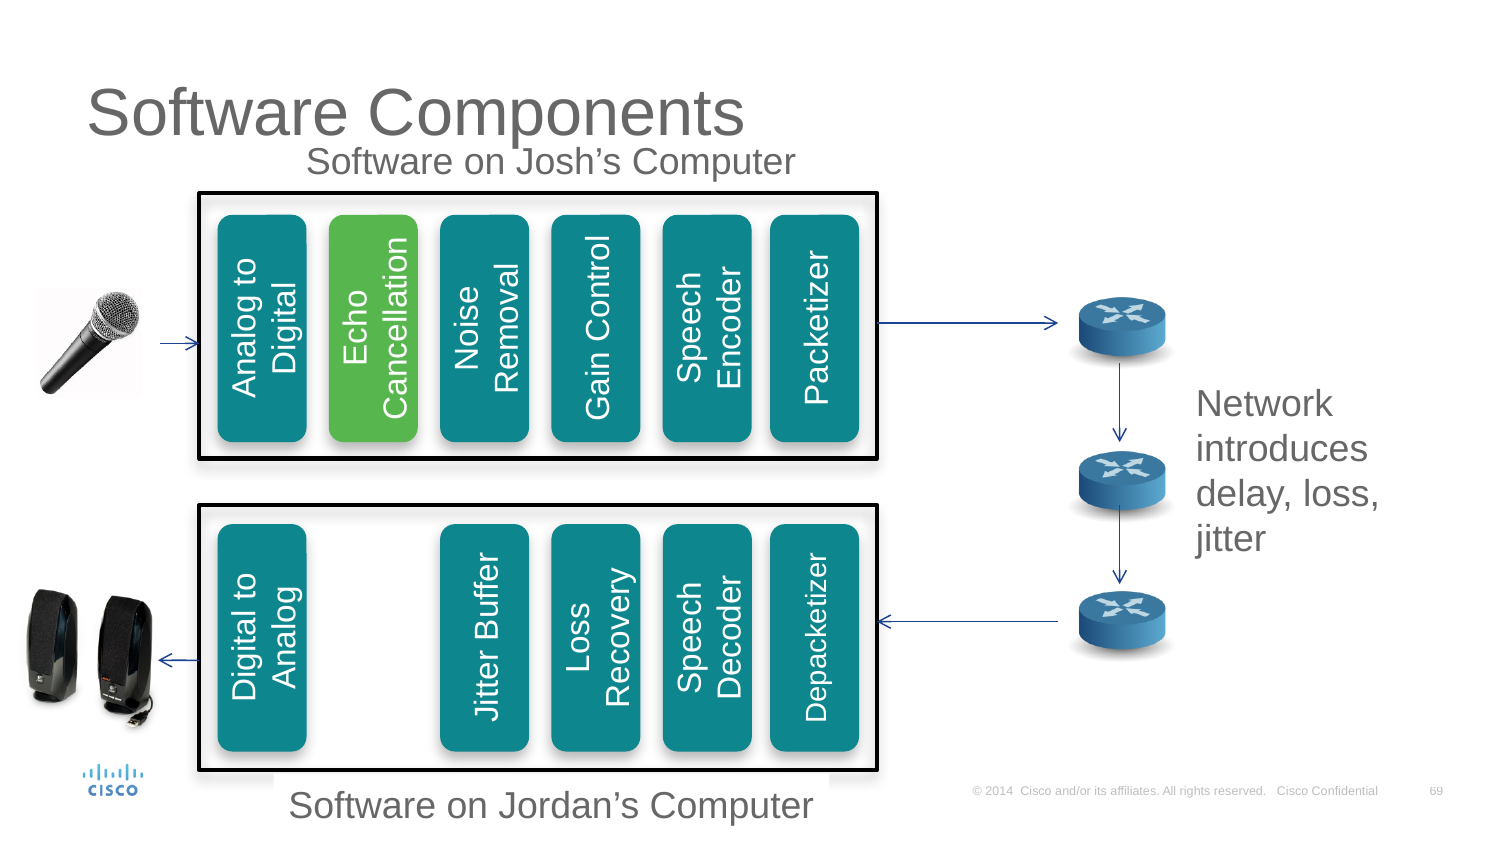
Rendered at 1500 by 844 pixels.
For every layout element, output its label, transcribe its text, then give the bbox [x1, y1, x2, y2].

text_box Noise Removal [438, 212, 532, 445]
text_box Speech Decoder [660, 521, 754, 754]
text_box Software on Jordan’s Computer [273, 773, 830, 834]
text_box Analog to Digital [215, 212, 309, 445]
text_box Echo Cancellation [326, 212, 420, 445]
picture [1057, 559, 1182, 684]
text_box [197, 503, 879, 772]
text_box Digital to Analog [215, 521, 309, 754]
picture [1057, 266, 1182, 391]
picture [77, 758, 149, 803]
picture [35, 288, 143, 399]
text_box Loss Recovery [549, 521, 643, 754]
title Software Components [71, 55, 1441, 176]
picture [1057, 420, 1182, 544]
text_box Speech Encoder [660, 212, 754, 445]
text_box Gain Control [549, 212, 643, 445]
text_box Network introduces delay, loss, jitter [1180, 371, 1404, 566]
text_box [197, 191, 879, 461]
text_box Jitter Buffer [438, 521, 532, 754]
picture [20, 584, 159, 737]
text_box Packetizer [767, 212, 862, 445]
text_box Depacketizer [767, 521, 862, 754]
text_box Software on Josh’s Computer [291, 129, 812, 190]
